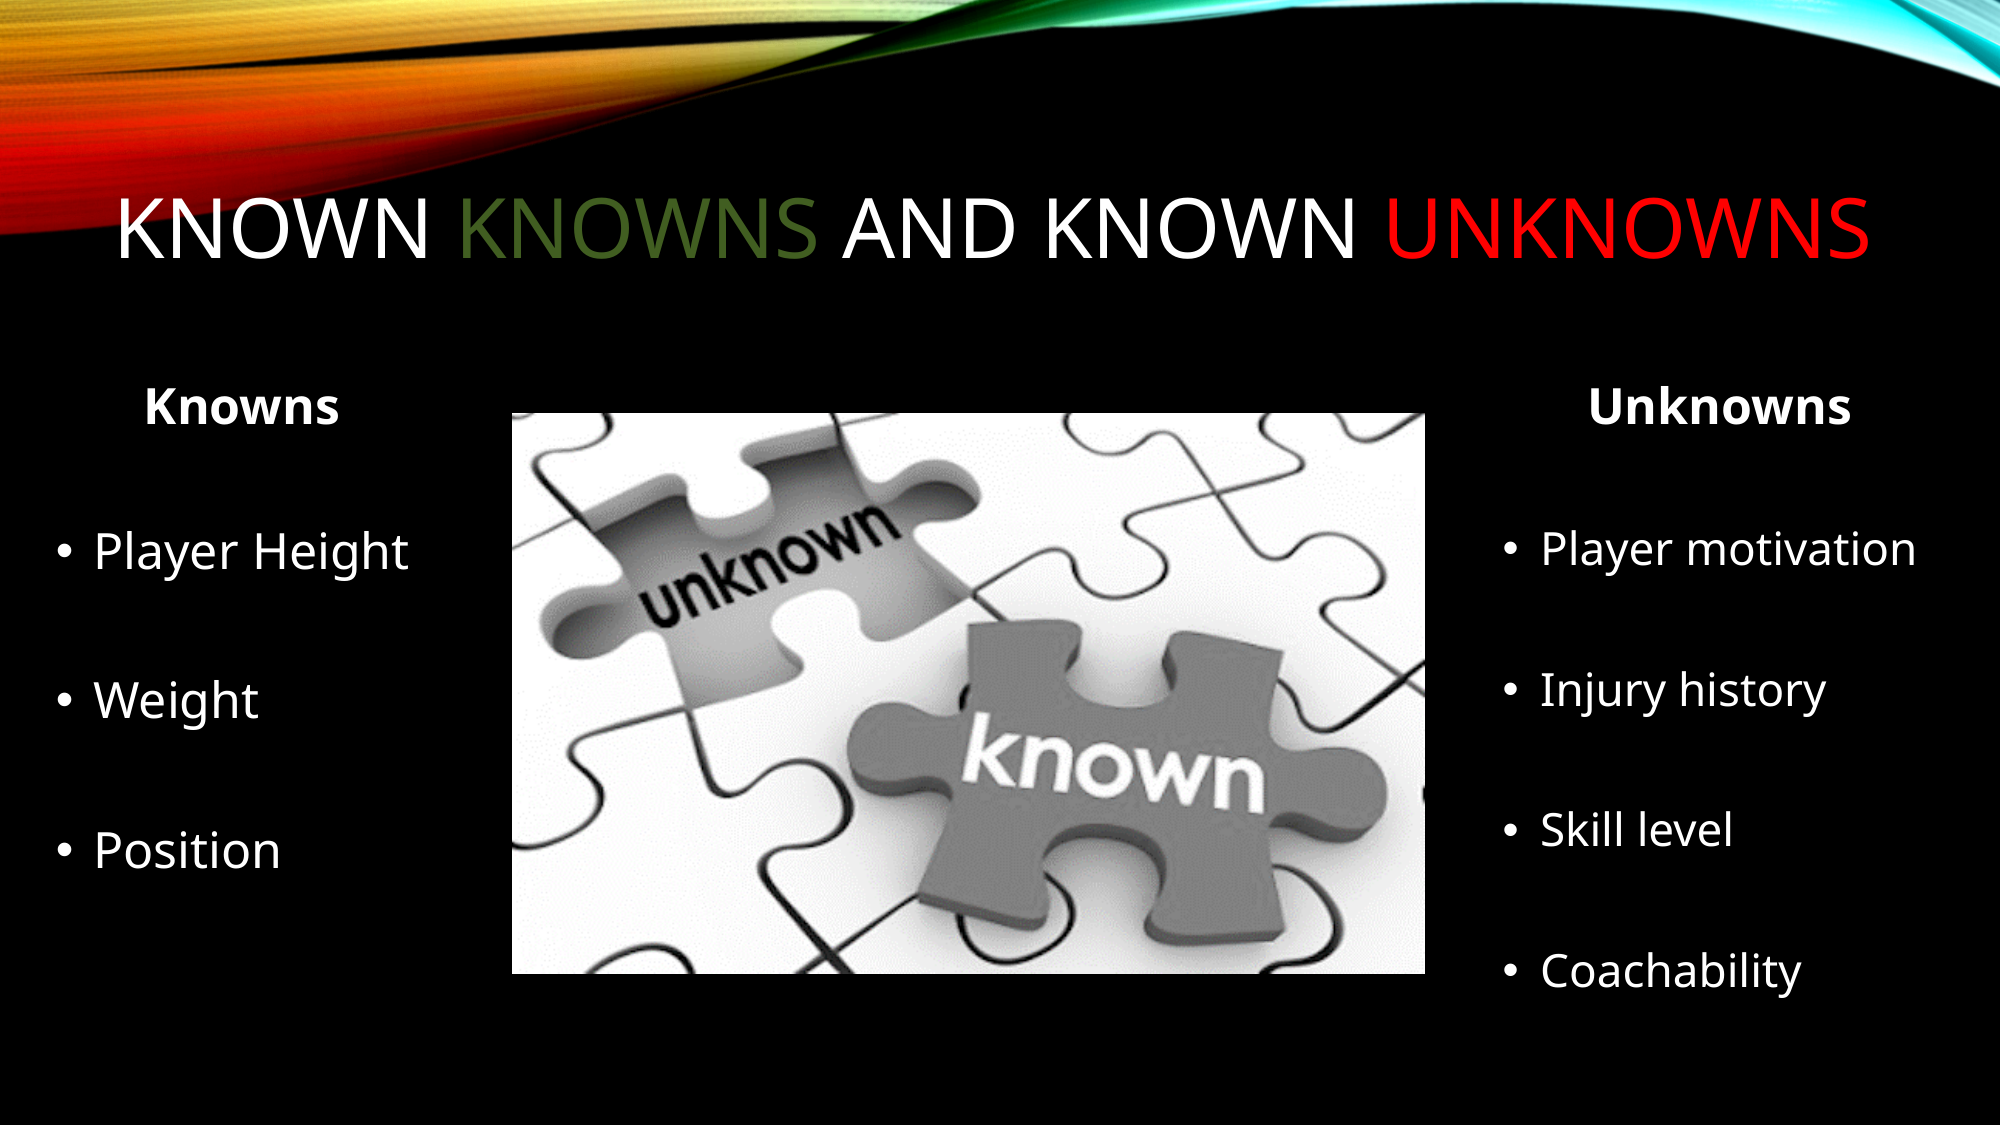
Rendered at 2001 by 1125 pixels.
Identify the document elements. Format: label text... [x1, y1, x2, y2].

list Knowns Player Height Weight Position [40, 373, 444, 1034]
picture [512, 413, 1425, 975]
title Known knowns and known Unknowns [0, 125, 1888, 338]
picture [0, 0, 2000, 237]
list Unknowns Player motivation Injury history Skill level Coachability [1487, 373, 1952, 1034]
